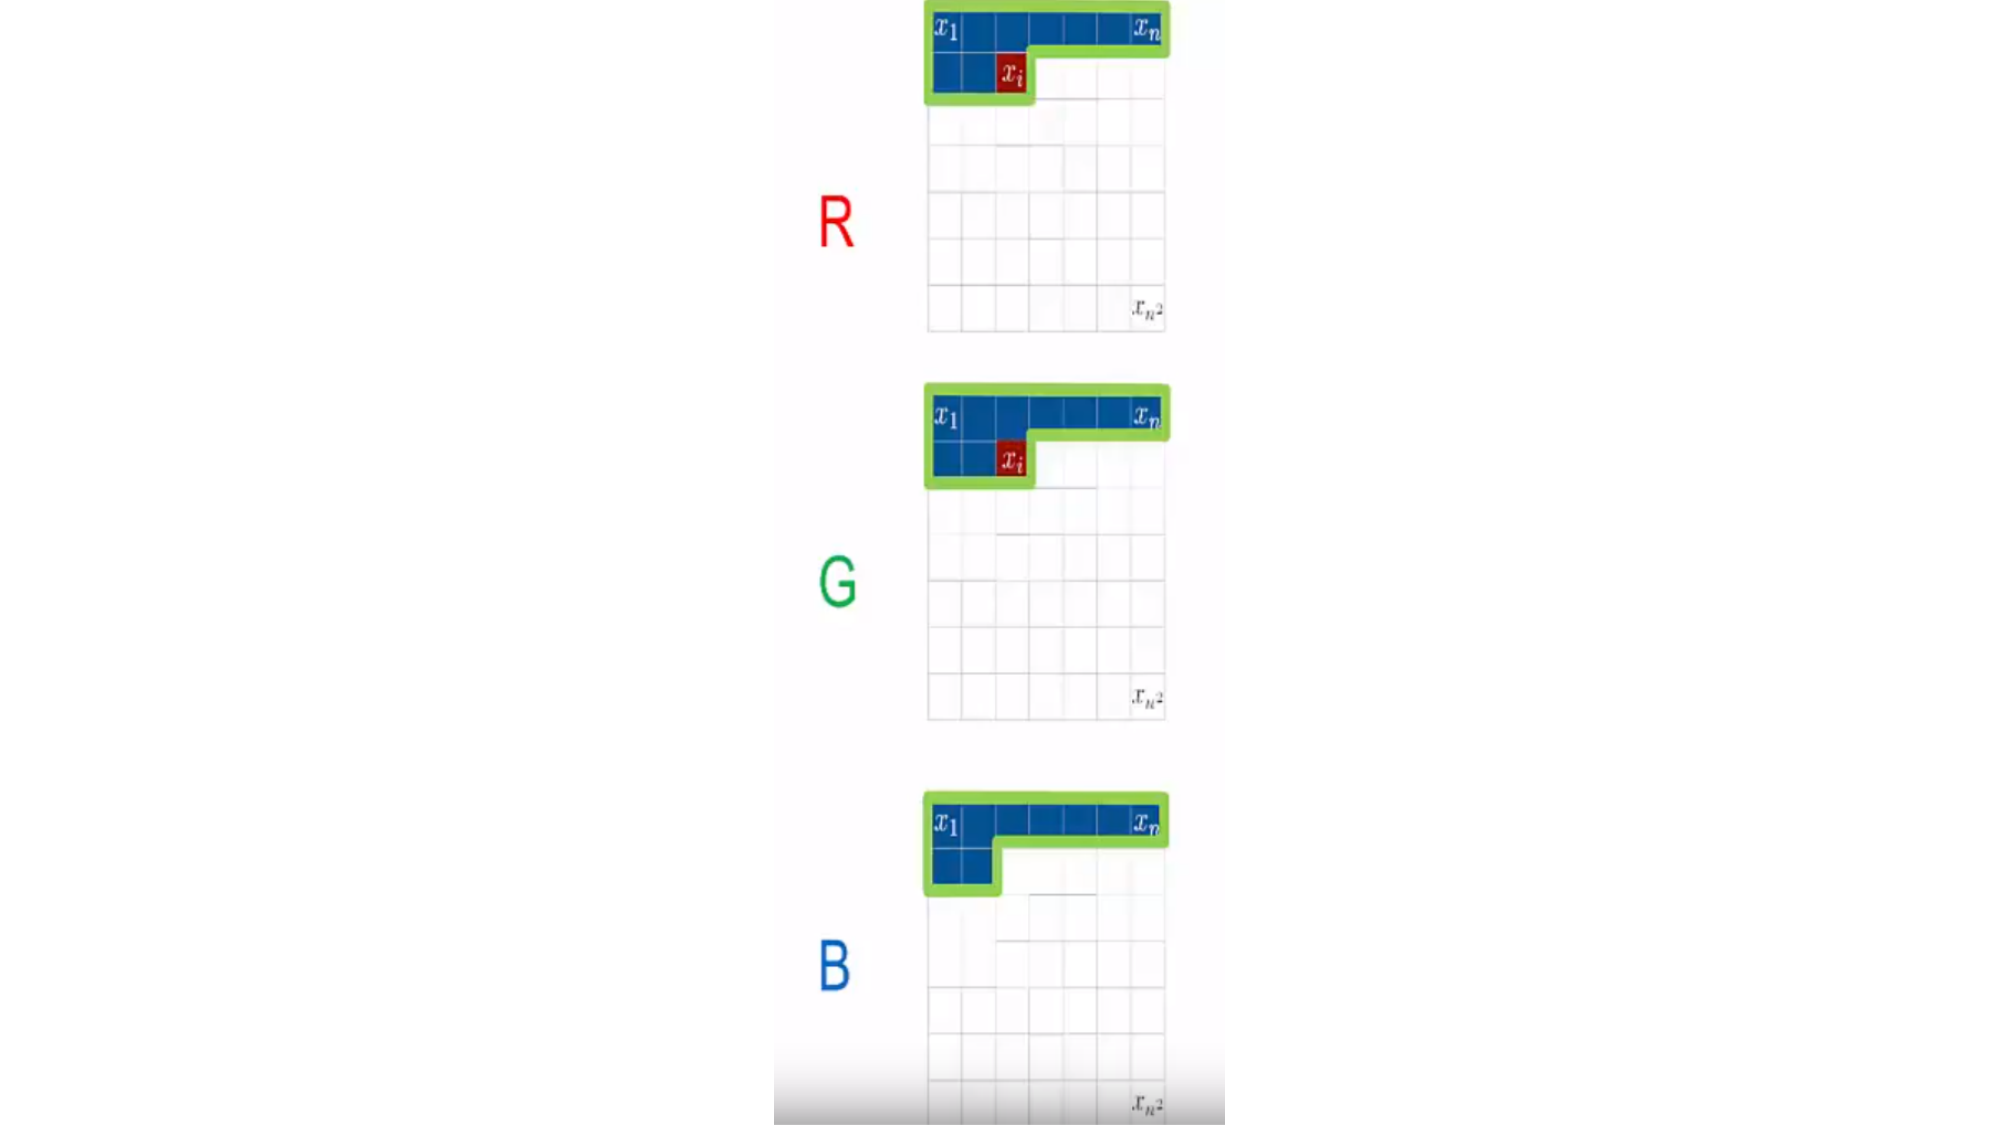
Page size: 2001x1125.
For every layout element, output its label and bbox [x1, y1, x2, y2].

picture [774, 0, 1225, 1125]
